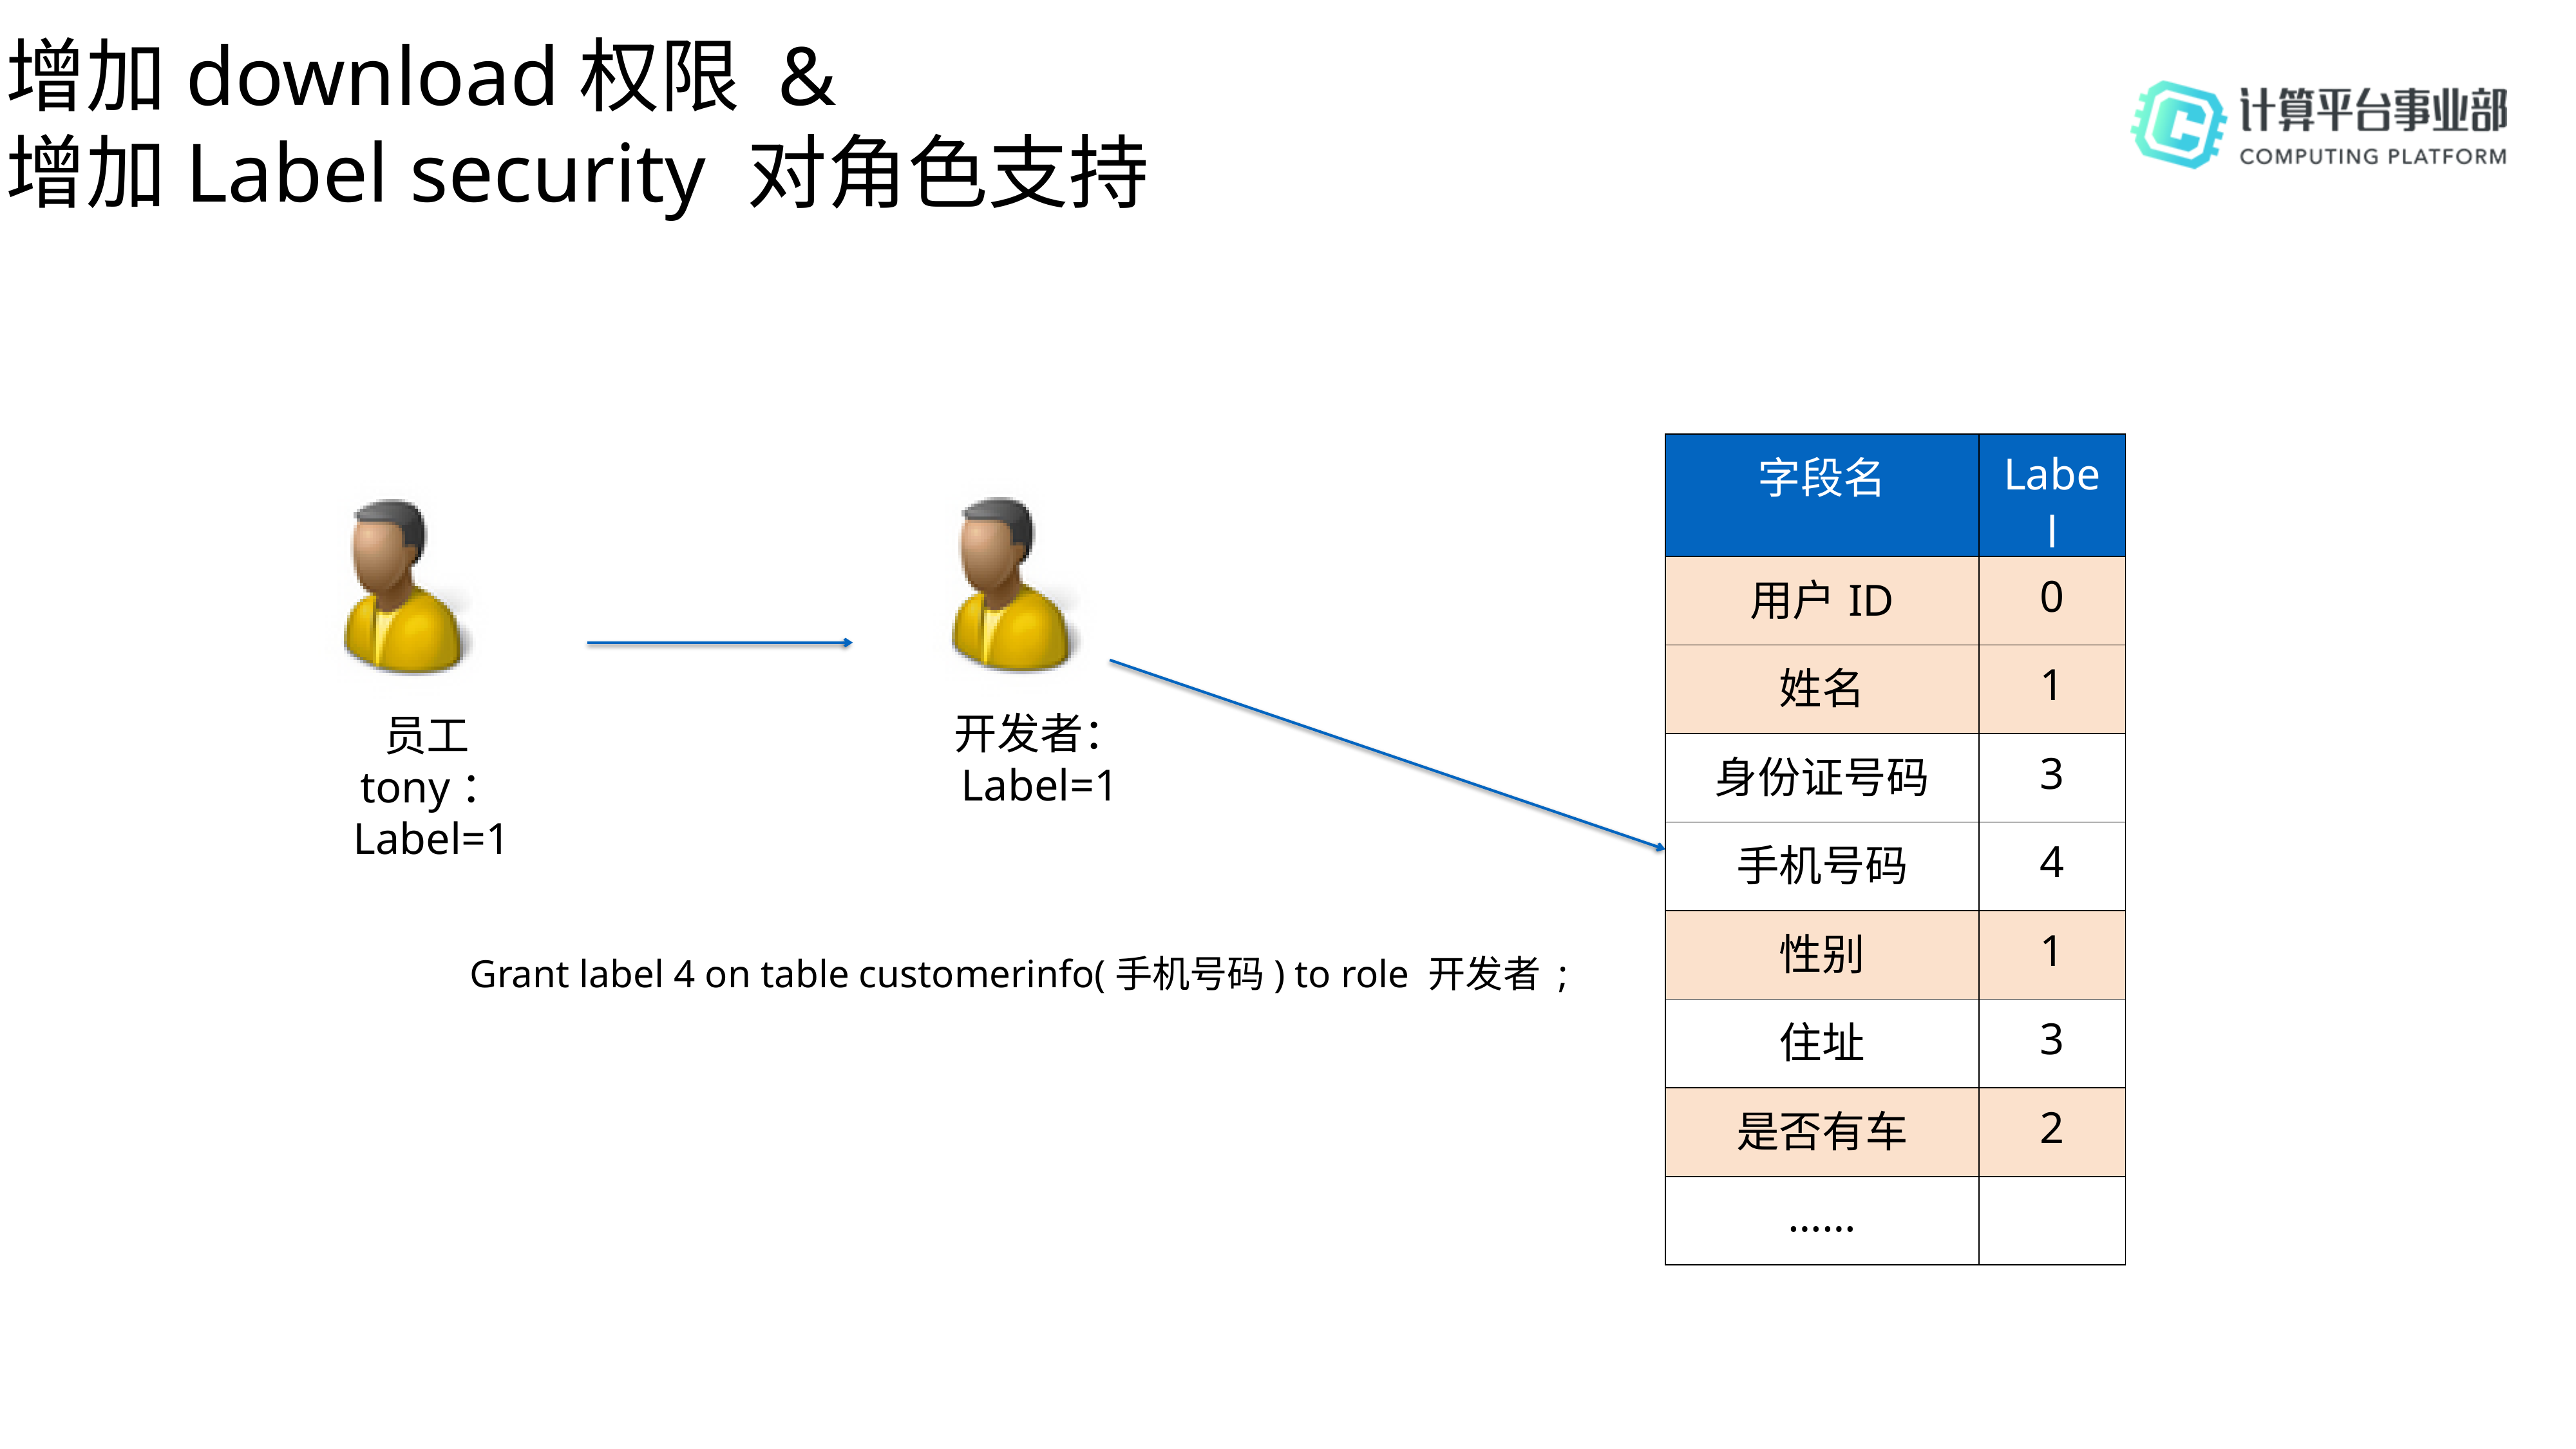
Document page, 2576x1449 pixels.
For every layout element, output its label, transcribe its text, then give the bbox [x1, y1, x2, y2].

table_cell 是否有车 [1666, 1088, 1978, 1176]
table_cell 1 [1980, 645, 2125, 733]
table_cell 1 [1980, 911, 2125, 999]
table_cell 性别 [1666, 911, 1978, 999]
table_header 字段名 [1666, 435, 1978, 556]
title 增加download权限 & 增加Label security 对角色支持 [0, 0, 2220, 243]
table_cell 住址 [1666, 999, 1978, 1087]
table_cell …… [1666, 1177, 1978, 1264]
table_cell 3 [1980, 999, 2125, 1087]
text_box 开发者： Label=1 [913, 696, 1106, 819]
picture [305, 469, 493, 699]
table_cell 身份证号码 [1671, 734, 1978, 822]
text_box Grant label 4 on table customerinfo(手机号码) to role 开发者 ; [455, 934, 1584, 1010]
table_header Label [1980, 435, 2125, 556]
table_cell 0 [1980, 557, 2125, 645]
table_cell 用户ID [1666, 557, 1978, 645]
table_cell 姓名 [1666, 645, 1978, 733]
table_cell 4 [1980, 822, 2125, 910]
table_cell 3 [1980, 734, 2125, 822]
text_box 员工tony： Label=1 [305, 698, 559, 873]
table_cell 手机号码 [1666, 822, 1978, 910]
picture [913, 468, 1101, 697]
picture [2130, 80, 2507, 169]
table_cell 2 [1980, 1088, 2125, 1176]
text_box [1109, 659, 1666, 833]
table_cell [1980, 1177, 2125, 1264]
